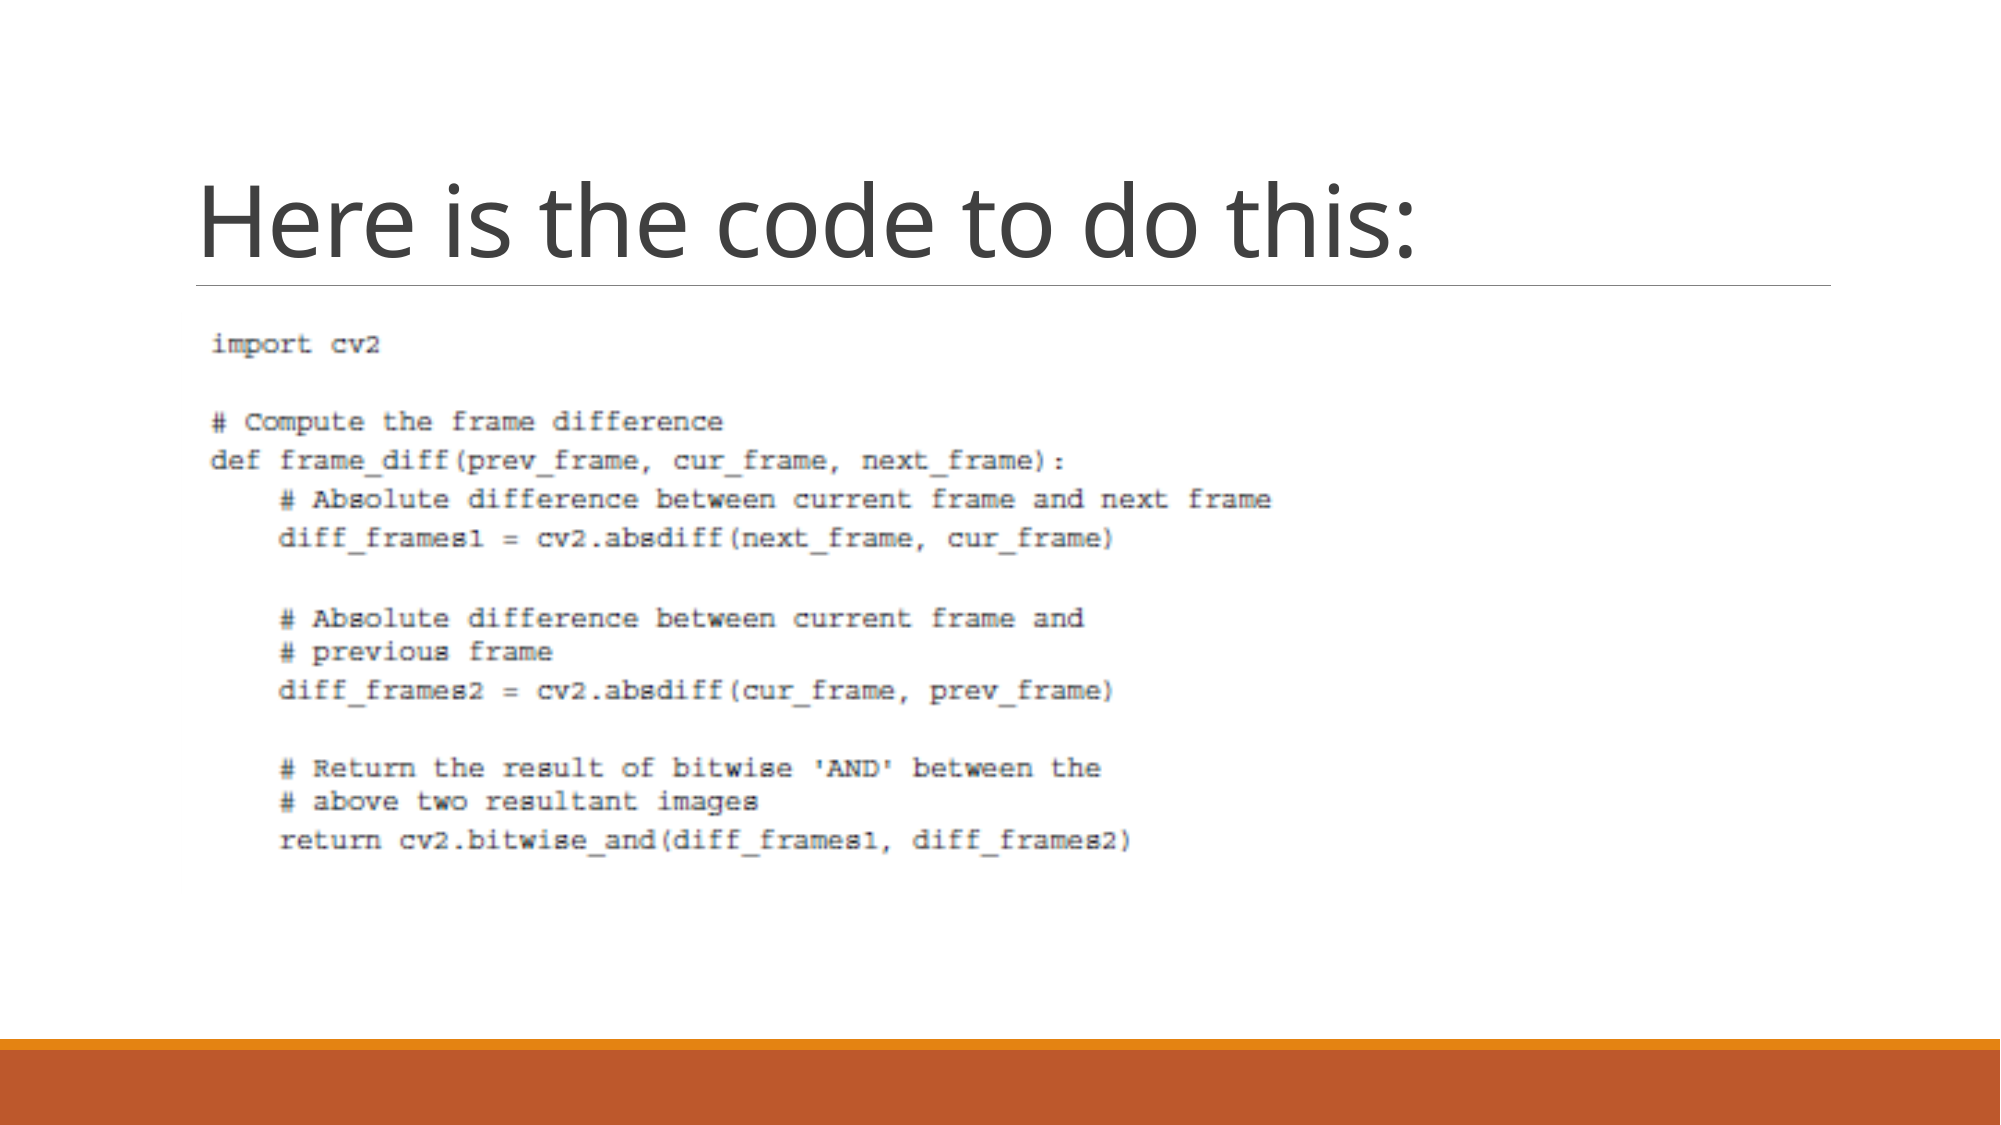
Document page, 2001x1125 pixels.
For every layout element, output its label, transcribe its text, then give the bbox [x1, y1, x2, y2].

title Here is the code to do this: [180, 47, 1830, 285]
picture [179, 312, 1294, 895]
